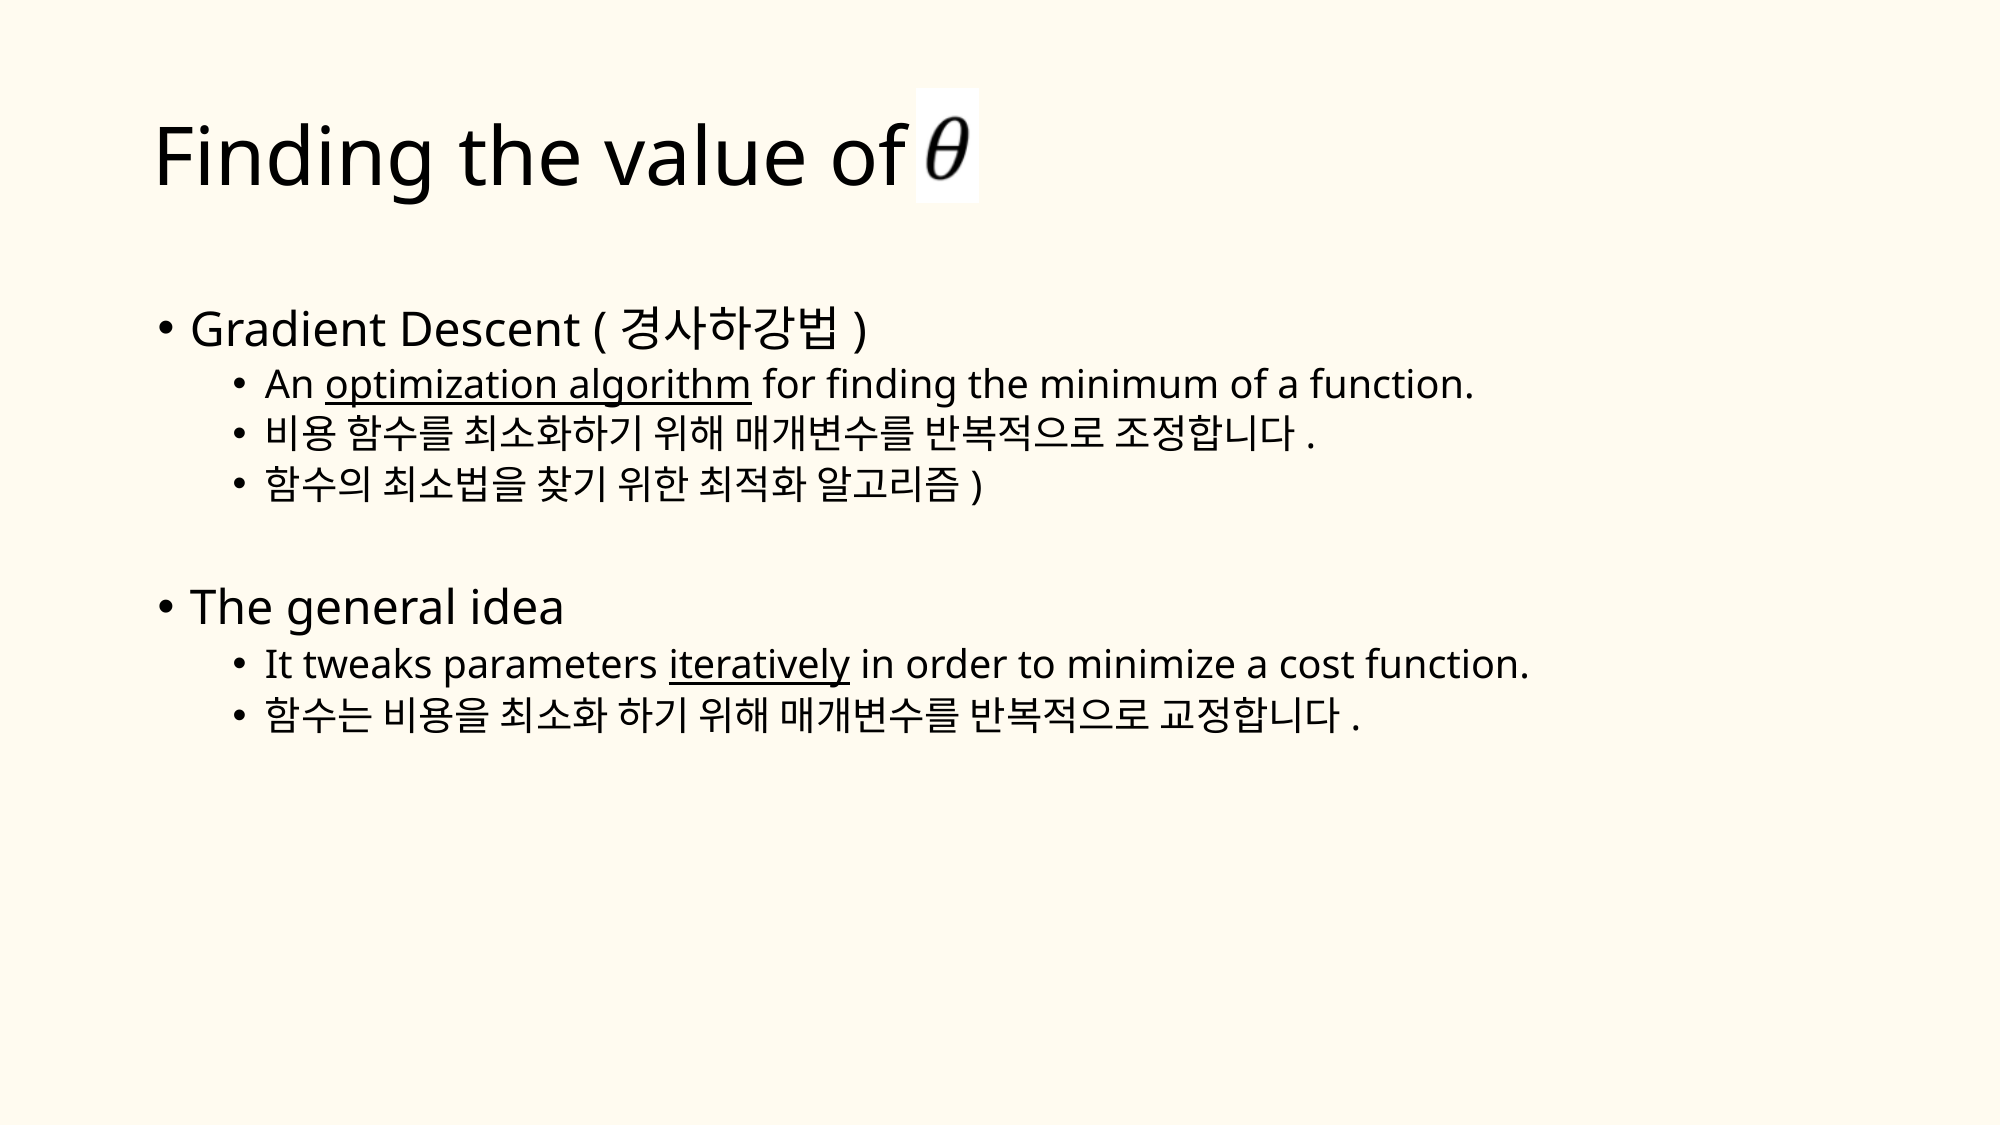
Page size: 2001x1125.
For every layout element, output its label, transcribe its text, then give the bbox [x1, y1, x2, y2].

picture [915, 87, 979, 204]
text_box Gradient Descent (경사하강법) An optimization algorithm for finding the minimum of a function. 비용 함수를 최소화하기 위해 매개변수를 반복적으로 조정합니다. 함수의 최소법을 찾기 위한 최적화 알고리즘) The general idea It tweaks parameters iteratively in order to minimize a cost function. 함수는 비용을 최소화 하기 위해 매개변수를 반복적으로 교정합니다. [150, 296, 1660, 791]
title Finding the value of [150, 102, 952, 293]
